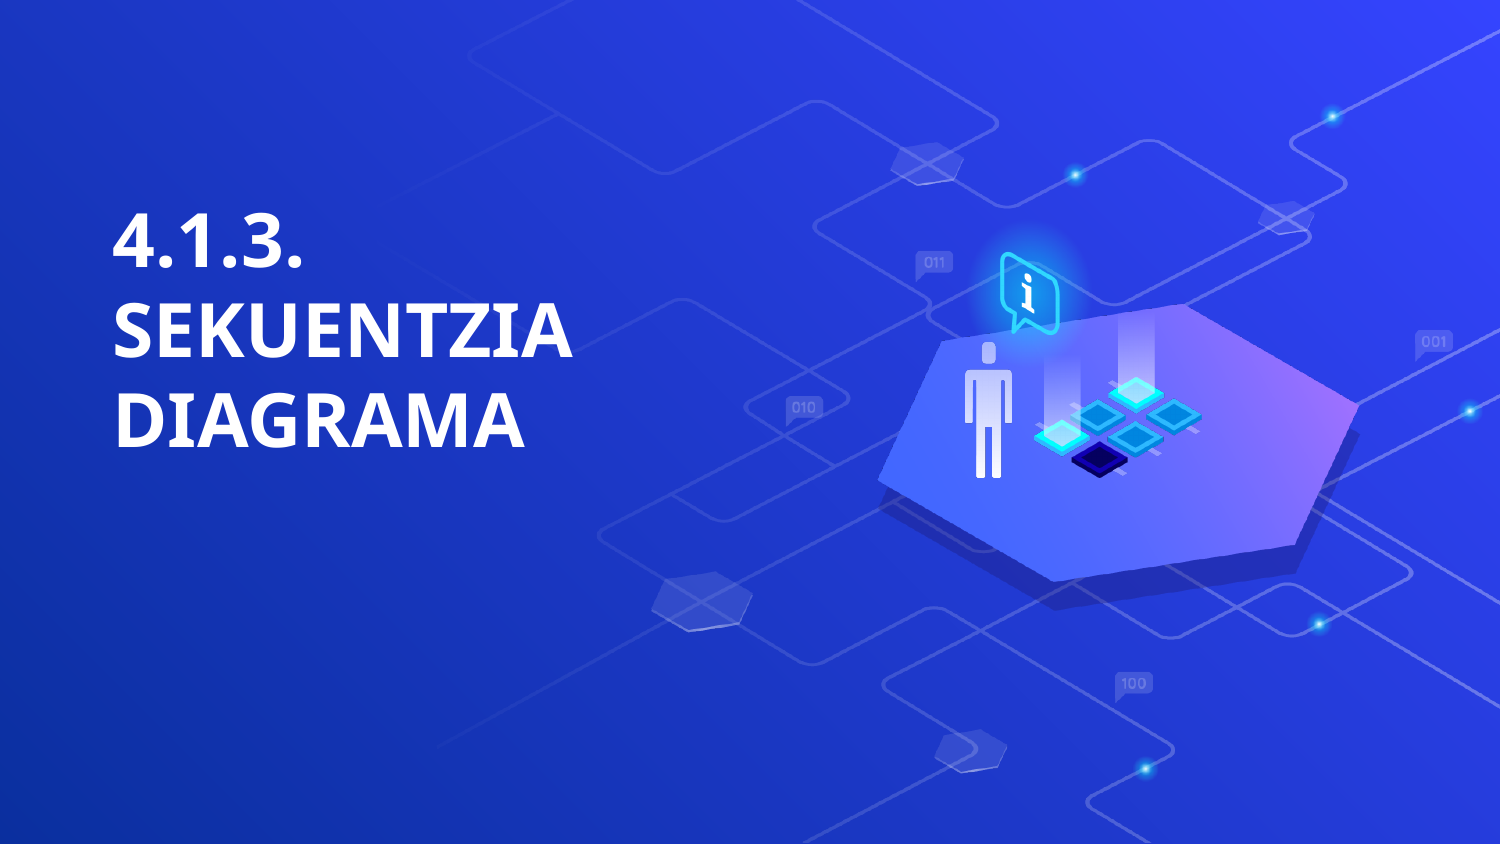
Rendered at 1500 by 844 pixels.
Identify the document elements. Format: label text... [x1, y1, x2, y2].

picture [0, 0, 1500, 844]
title 4.1.3. SEKUENTZIA DIAGRAMA [112, 272, 812, 463]
